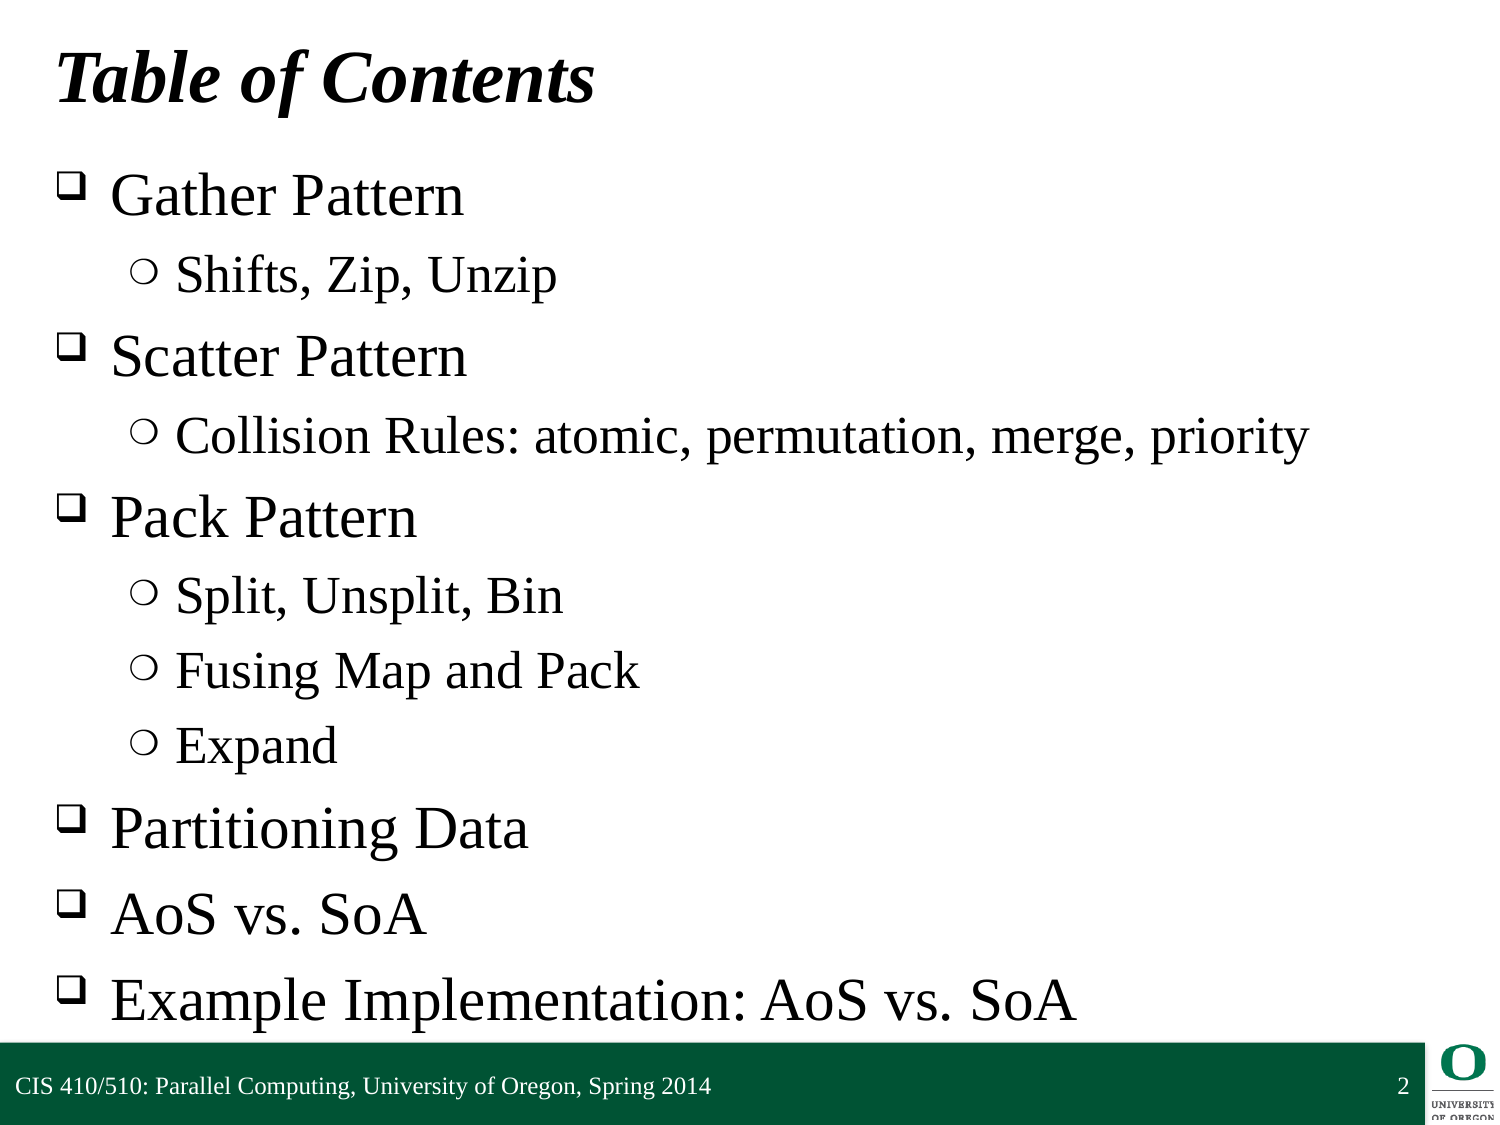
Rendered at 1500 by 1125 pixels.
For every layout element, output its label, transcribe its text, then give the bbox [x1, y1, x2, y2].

slide_number 2 [1074, 1044, 1425, 1125]
list Gather Pattern Shifts, Zip, Unzip Scatter Pattern Collision Rules: atomic, permutation, merge, priority Pack Pattern Split, Unsplit, Bin Fusing Map and Pack Expand Partitioning Data AoS vs. SoA Example Implementation: AoS vs. SoA [39, 147, 1500, 1046]
footer CIS 410/510: Parallel Computing, University of Oregon, Spring 2014 [0, 1044, 988, 1125]
title Table of Contents [39, 0, 1500, 145]
